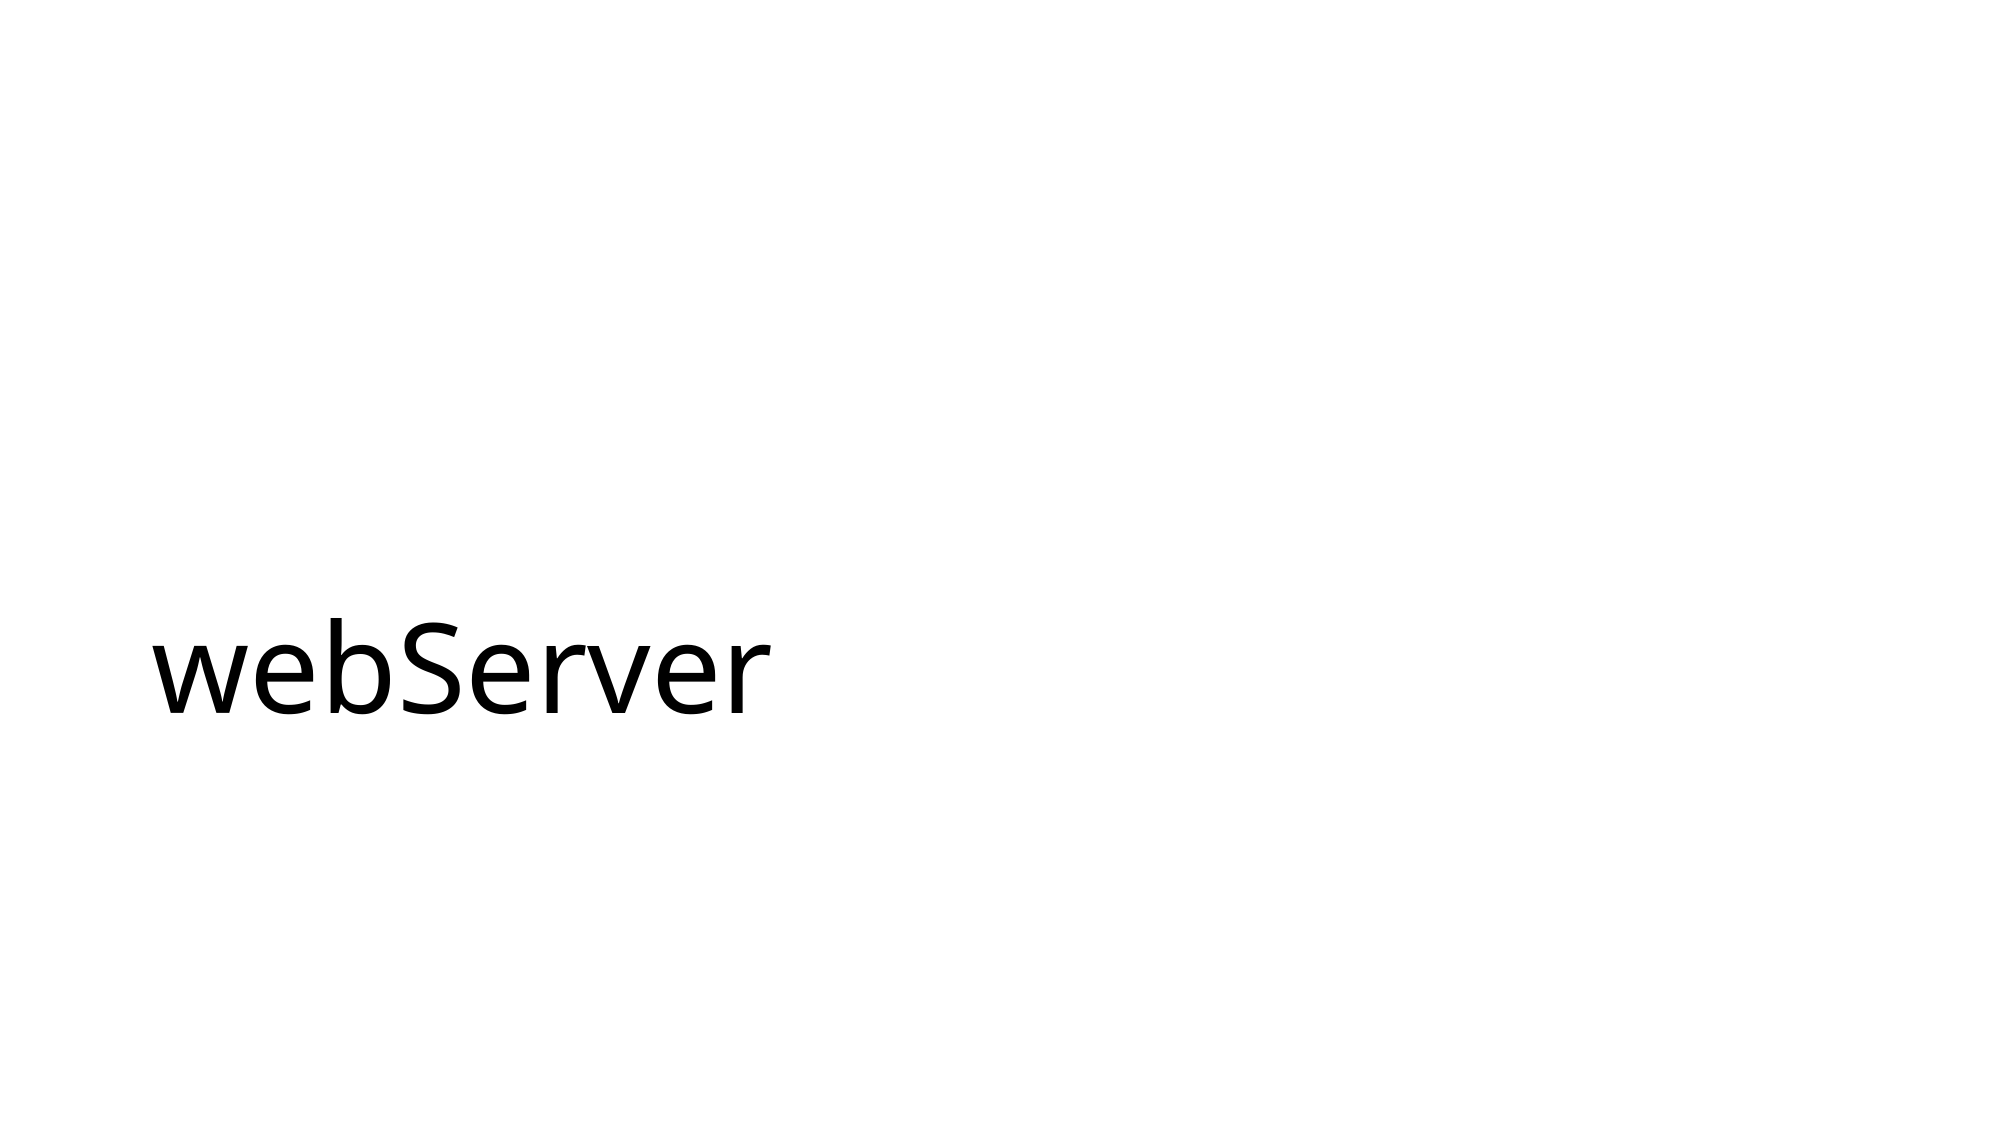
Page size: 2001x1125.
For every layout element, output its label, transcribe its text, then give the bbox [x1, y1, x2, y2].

title webServer [136, 280, 1862, 749]
